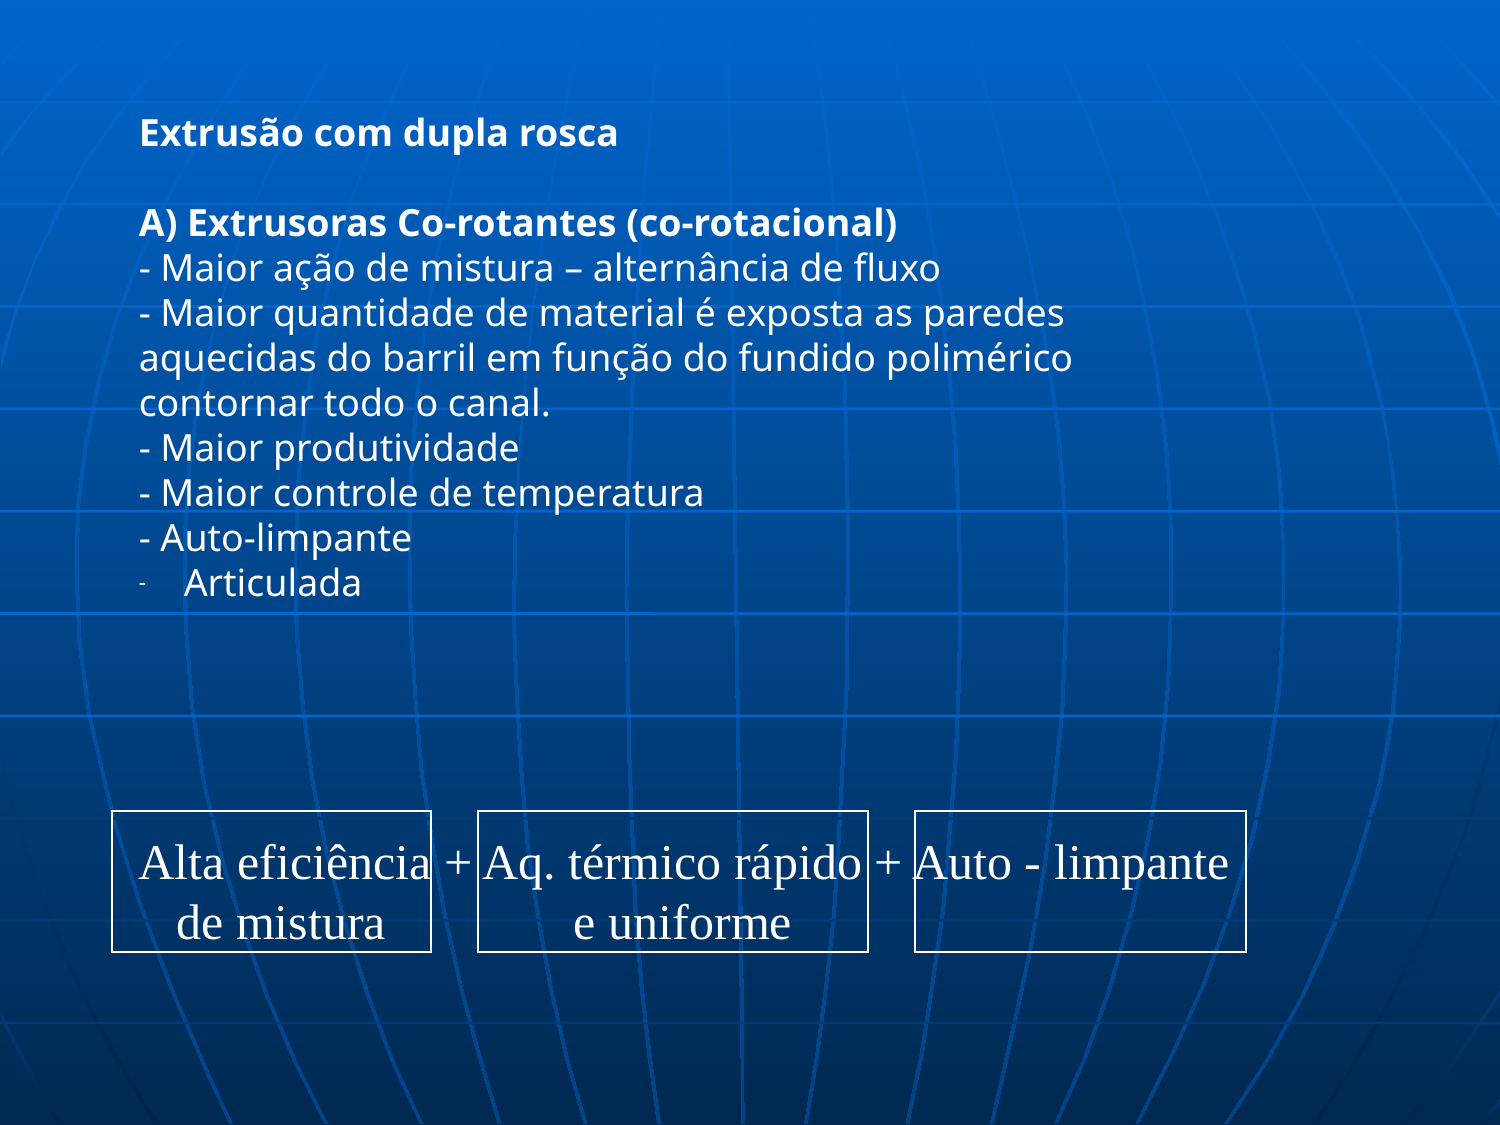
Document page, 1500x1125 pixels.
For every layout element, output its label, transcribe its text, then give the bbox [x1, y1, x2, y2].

text_box [478, 810, 869, 953]
text_box [112, 810, 431, 953]
text_box Extrusão com dupla rosca A) Extrusoras Co-rotantes (co-rotacional) - Maior ação de mistura – alternância de fluxo - Maior quantidade de material é exposta as paredes aquecidas do barril em função do fundido polimérico contornar todo o canal. - Maior produtividade - Maior controle de temperatura - Auto-limpante Articulada Alta eficiência + Aq. térmico rápido + Auto - limpante de mistura e uniforme [123, 101, 1459, 1018]
text_box [915, 810, 1247, 953]
